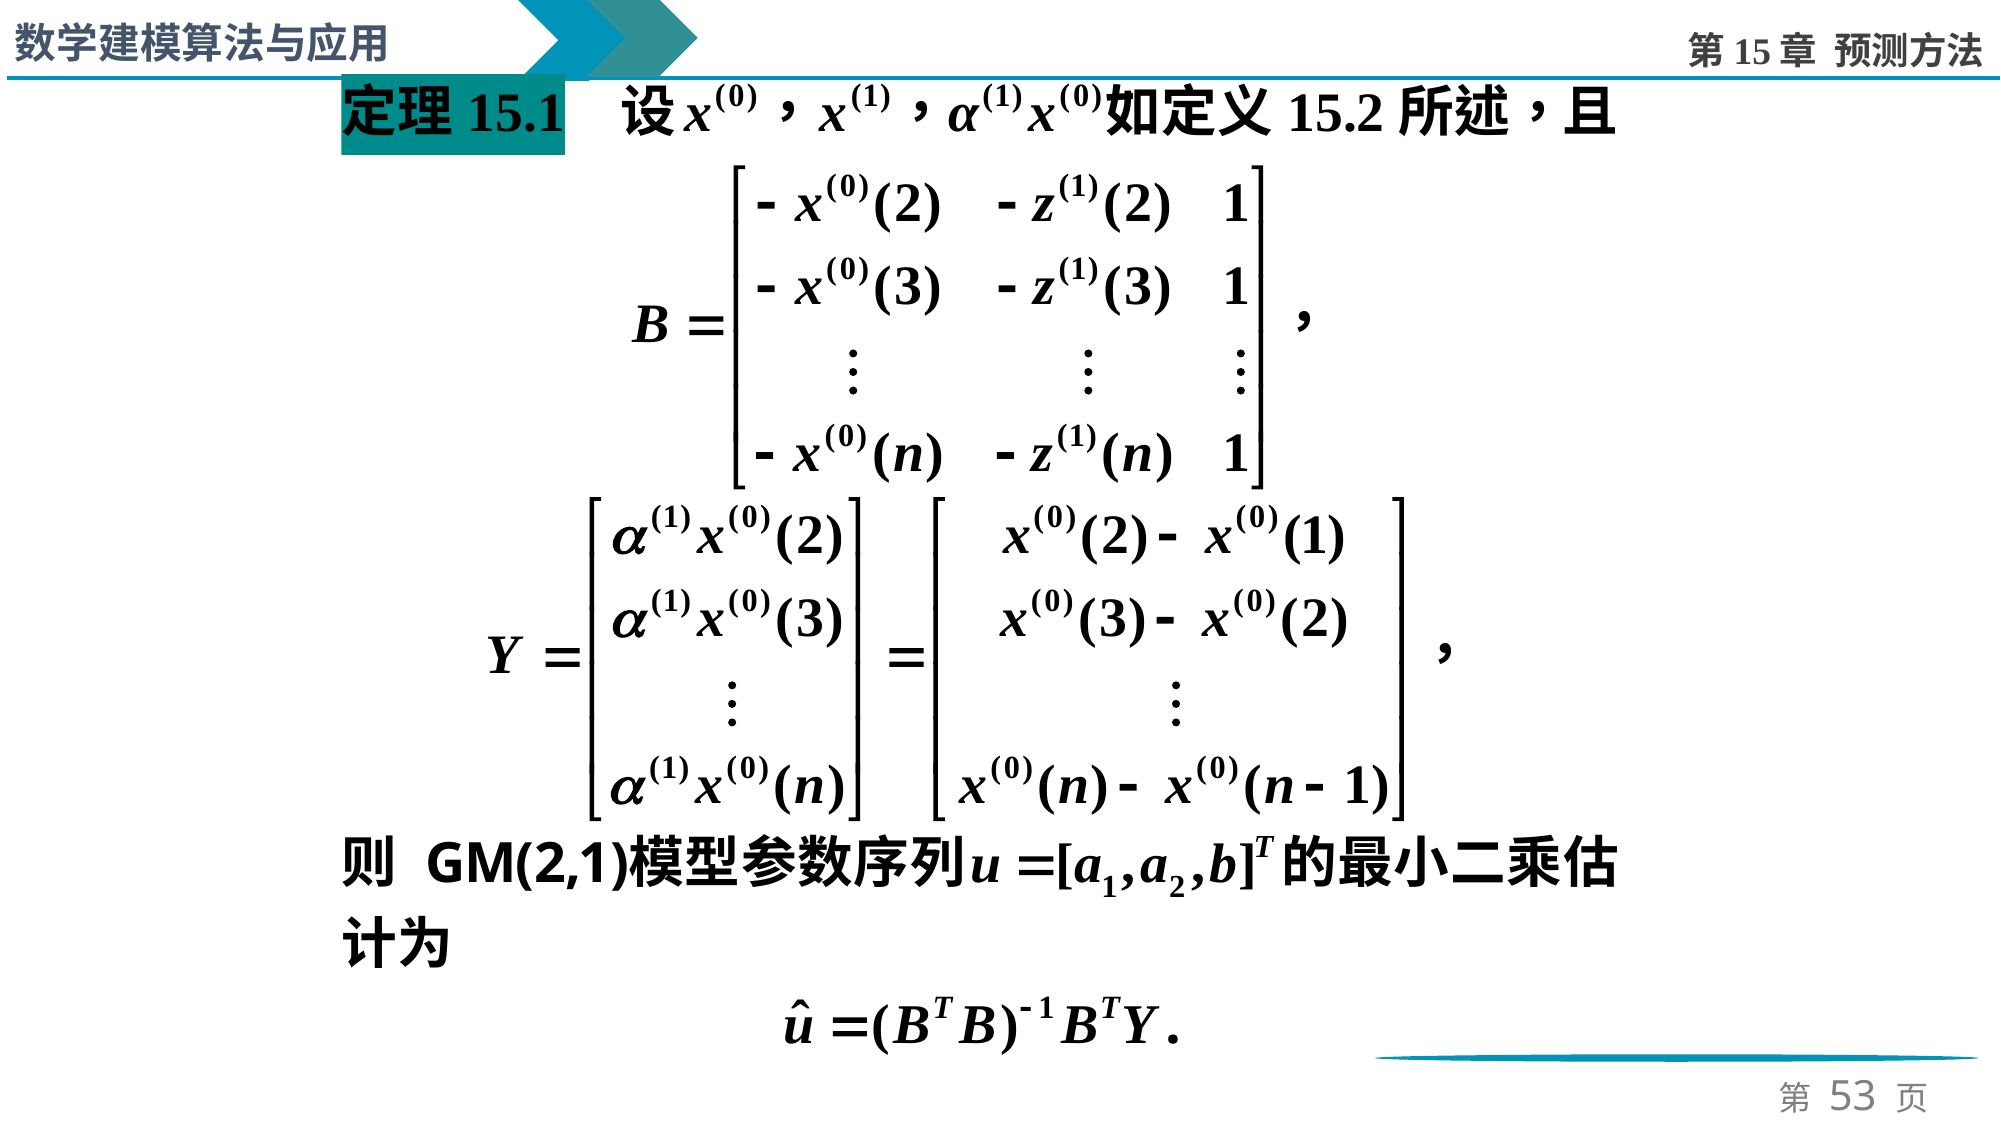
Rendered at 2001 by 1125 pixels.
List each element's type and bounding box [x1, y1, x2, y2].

text_box [341, 67, 1618, 1097]
